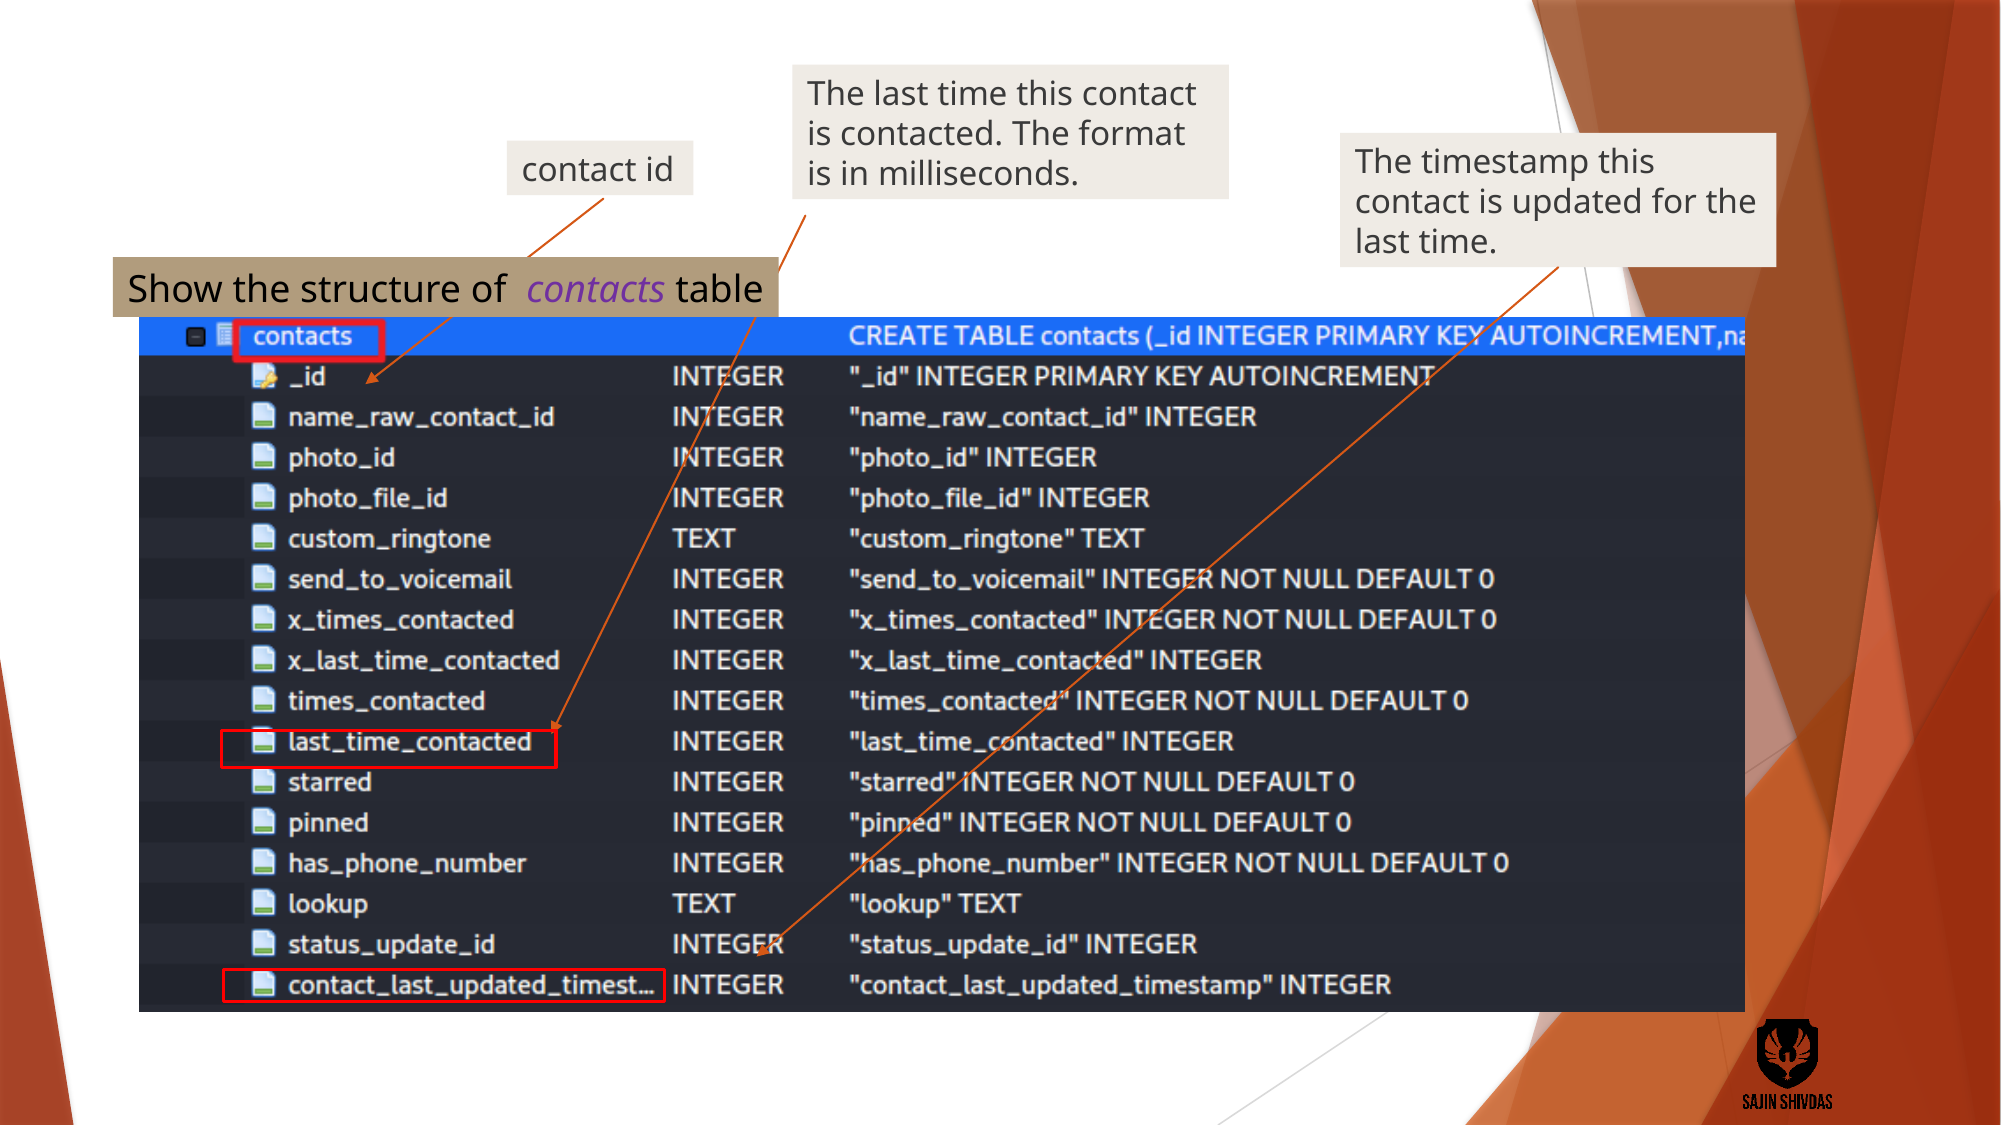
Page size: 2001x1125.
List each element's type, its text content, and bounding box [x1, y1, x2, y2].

text_box The last time this contact is contacted. The format is in milliseconds. [792, 64, 1229, 200]
text_box The timestamp this contact is updated for the last time. [1340, 132, 1777, 268]
text_box Show the structure of contacts table [112, 257, 360, 317]
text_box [364, 198, 604, 385]
picture [138, 317, 1845, 1121]
text_box contact id [506, 140, 694, 196]
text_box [756, 228, 1559, 958]
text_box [550, 215, 806, 735]
